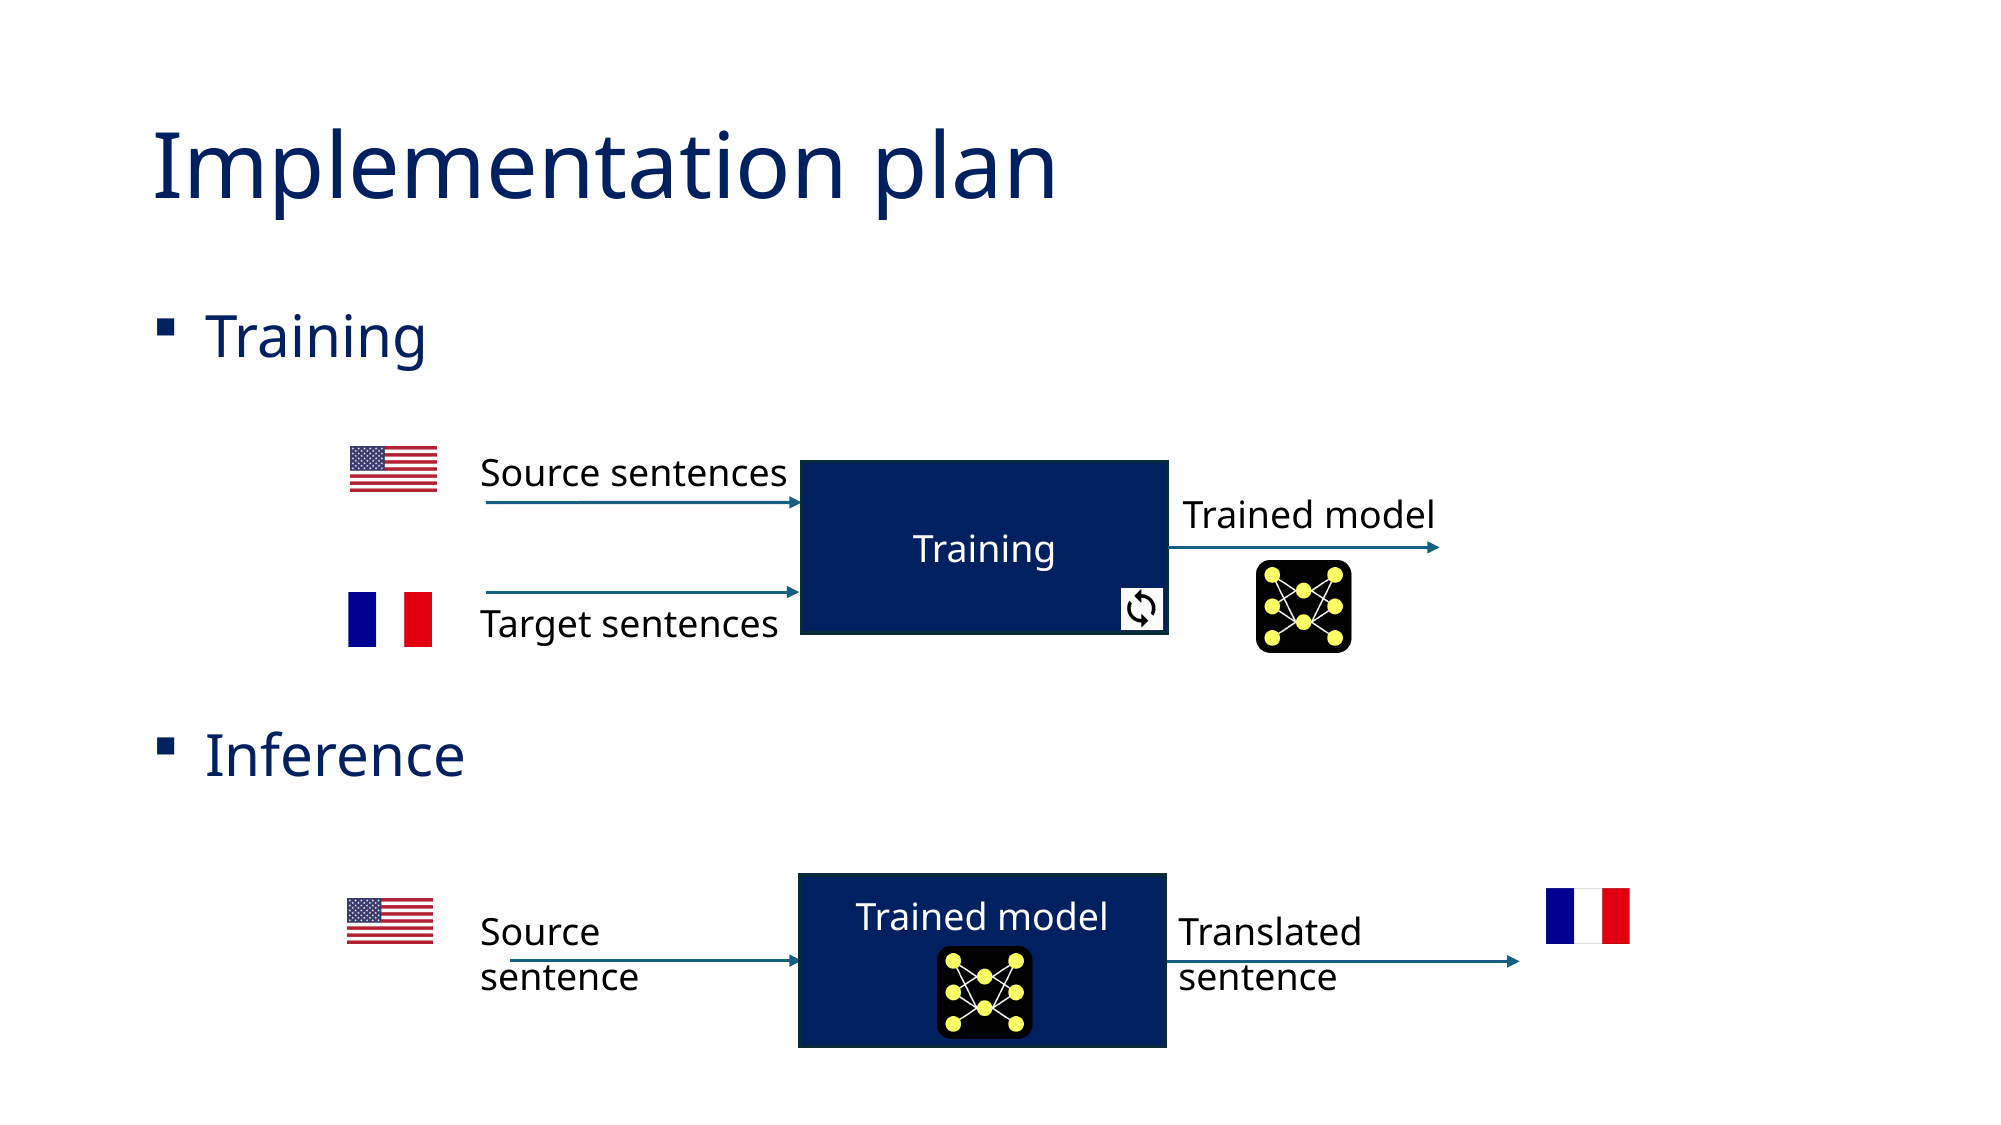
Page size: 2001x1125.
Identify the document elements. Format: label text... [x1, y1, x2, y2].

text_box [347, 441, 1462, 670]
list Training Inference [137, 299, 1863, 1014]
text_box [346, 874, 1631, 1056]
title Implementation plan [137, 59, 1863, 278]
